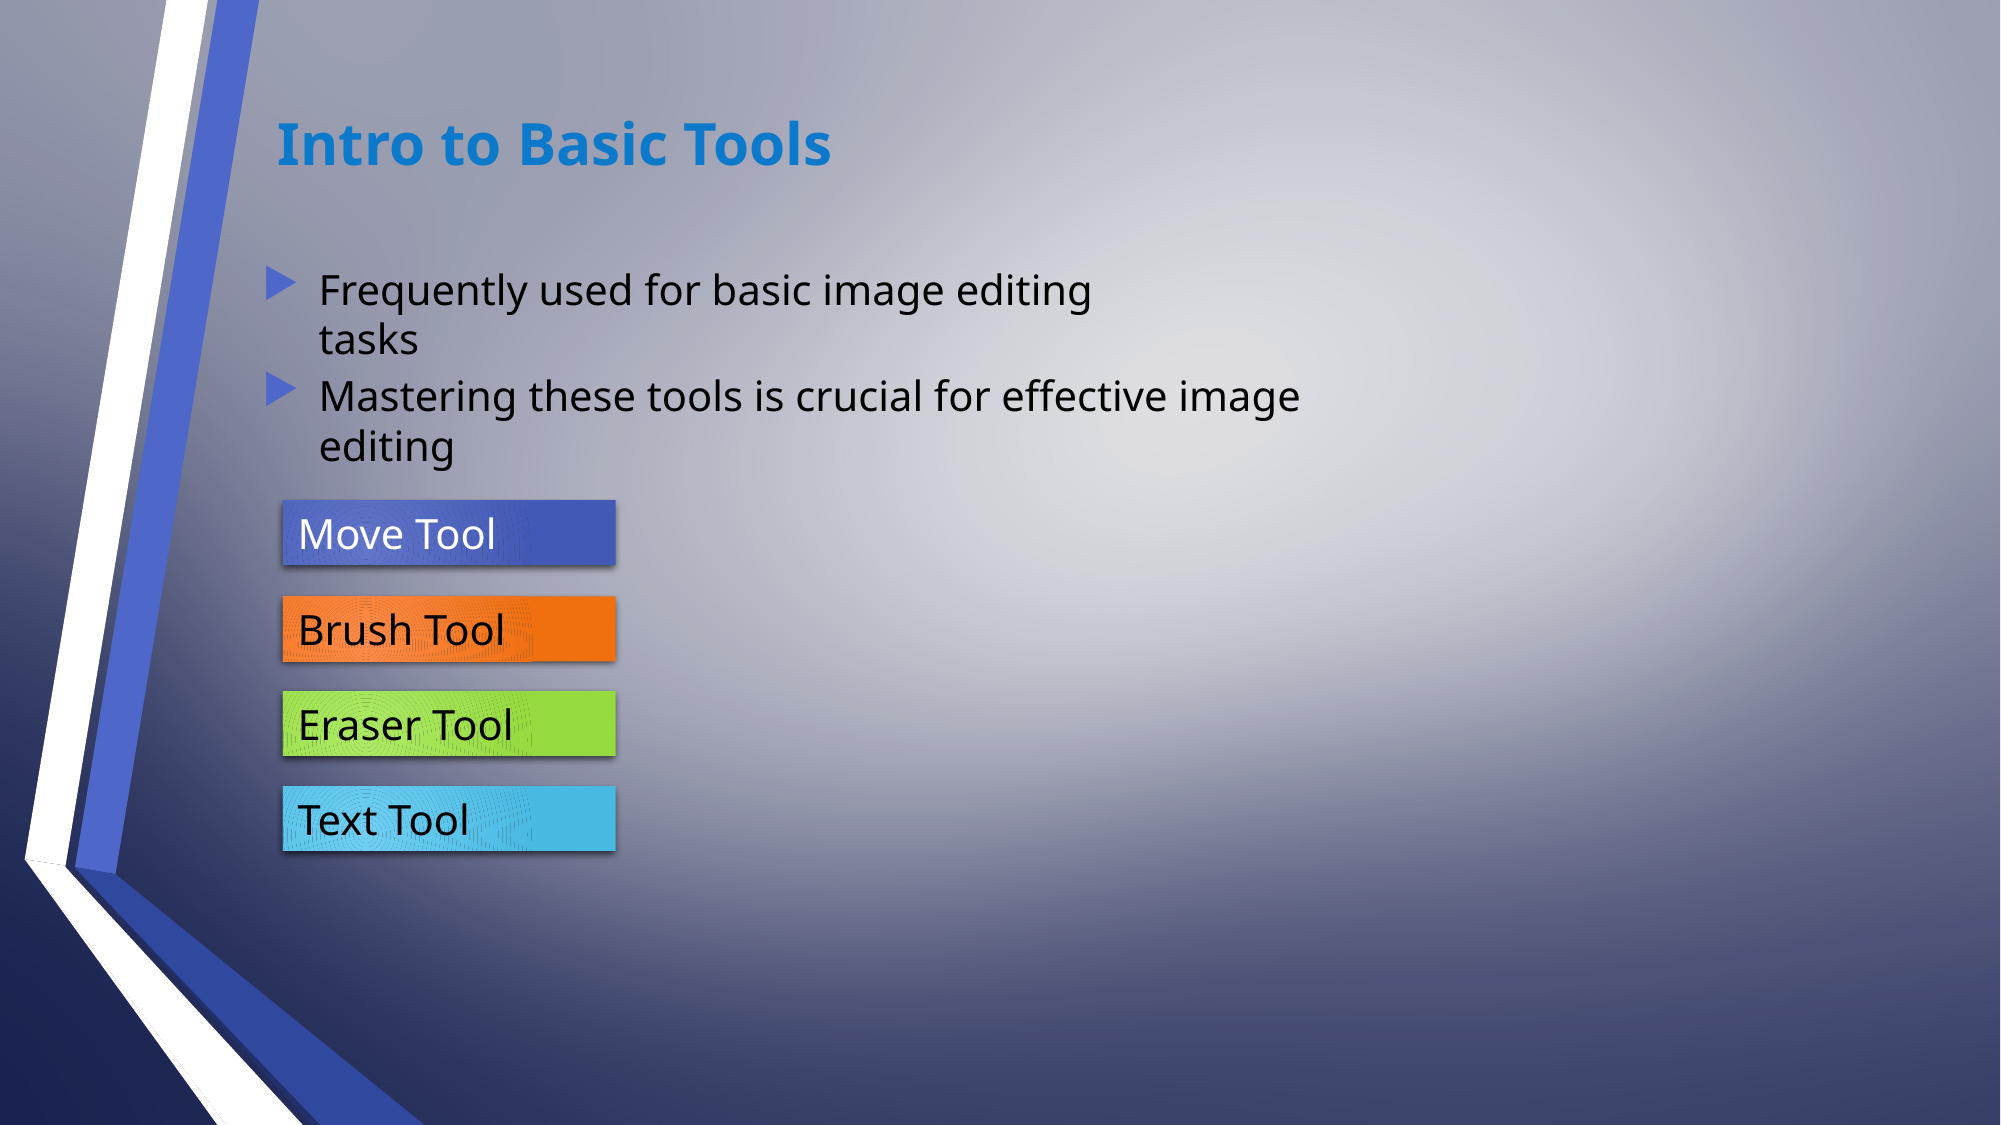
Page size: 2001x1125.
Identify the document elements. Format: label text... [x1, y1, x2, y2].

text_box Mastering these tools is crucial for effective image editing [247, 362, 1346, 477]
text_box Text Tool [282, 786, 616, 851]
text_box Move Tool [282, 500, 616, 565]
text_box Frequently used for basic image editing tasks [247, 255, 1135, 362]
text_box Intro to Basic Tools [263, 100, 847, 185]
text_box Eraser Tool [282, 691, 616, 756]
text_box Brush Tool [282, 596, 616, 662]
